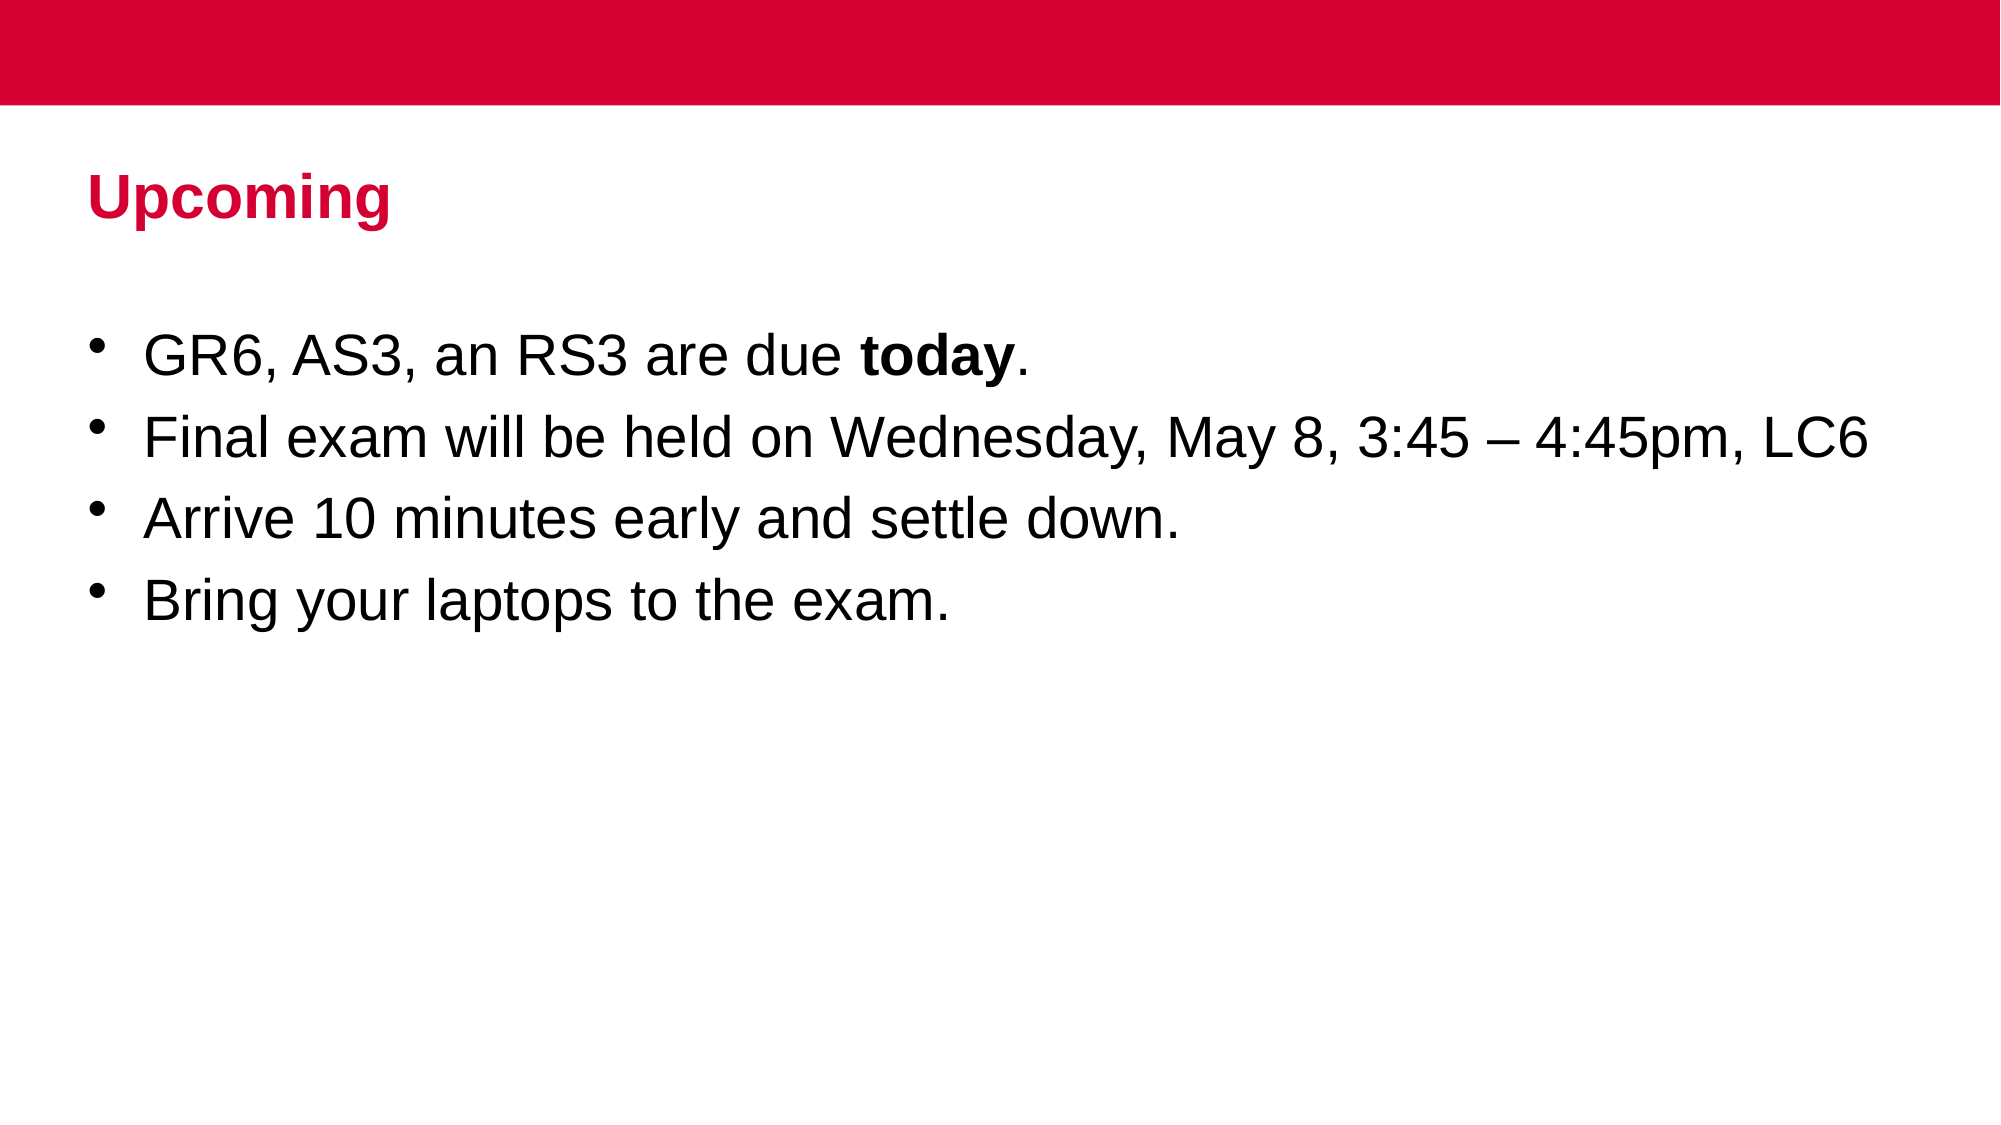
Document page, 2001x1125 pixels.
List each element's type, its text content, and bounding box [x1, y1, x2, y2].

title Upcoming [72, 148, 1930, 309]
list GR6, AS3, an RS3 are due today. Final exam will be held on Wednesday, May 8, 3:45 – 4:45pm, LC6 Arrive 10 minutes early and settle down. Bring your laptops to the exam. [72, 309, 1958, 977]
